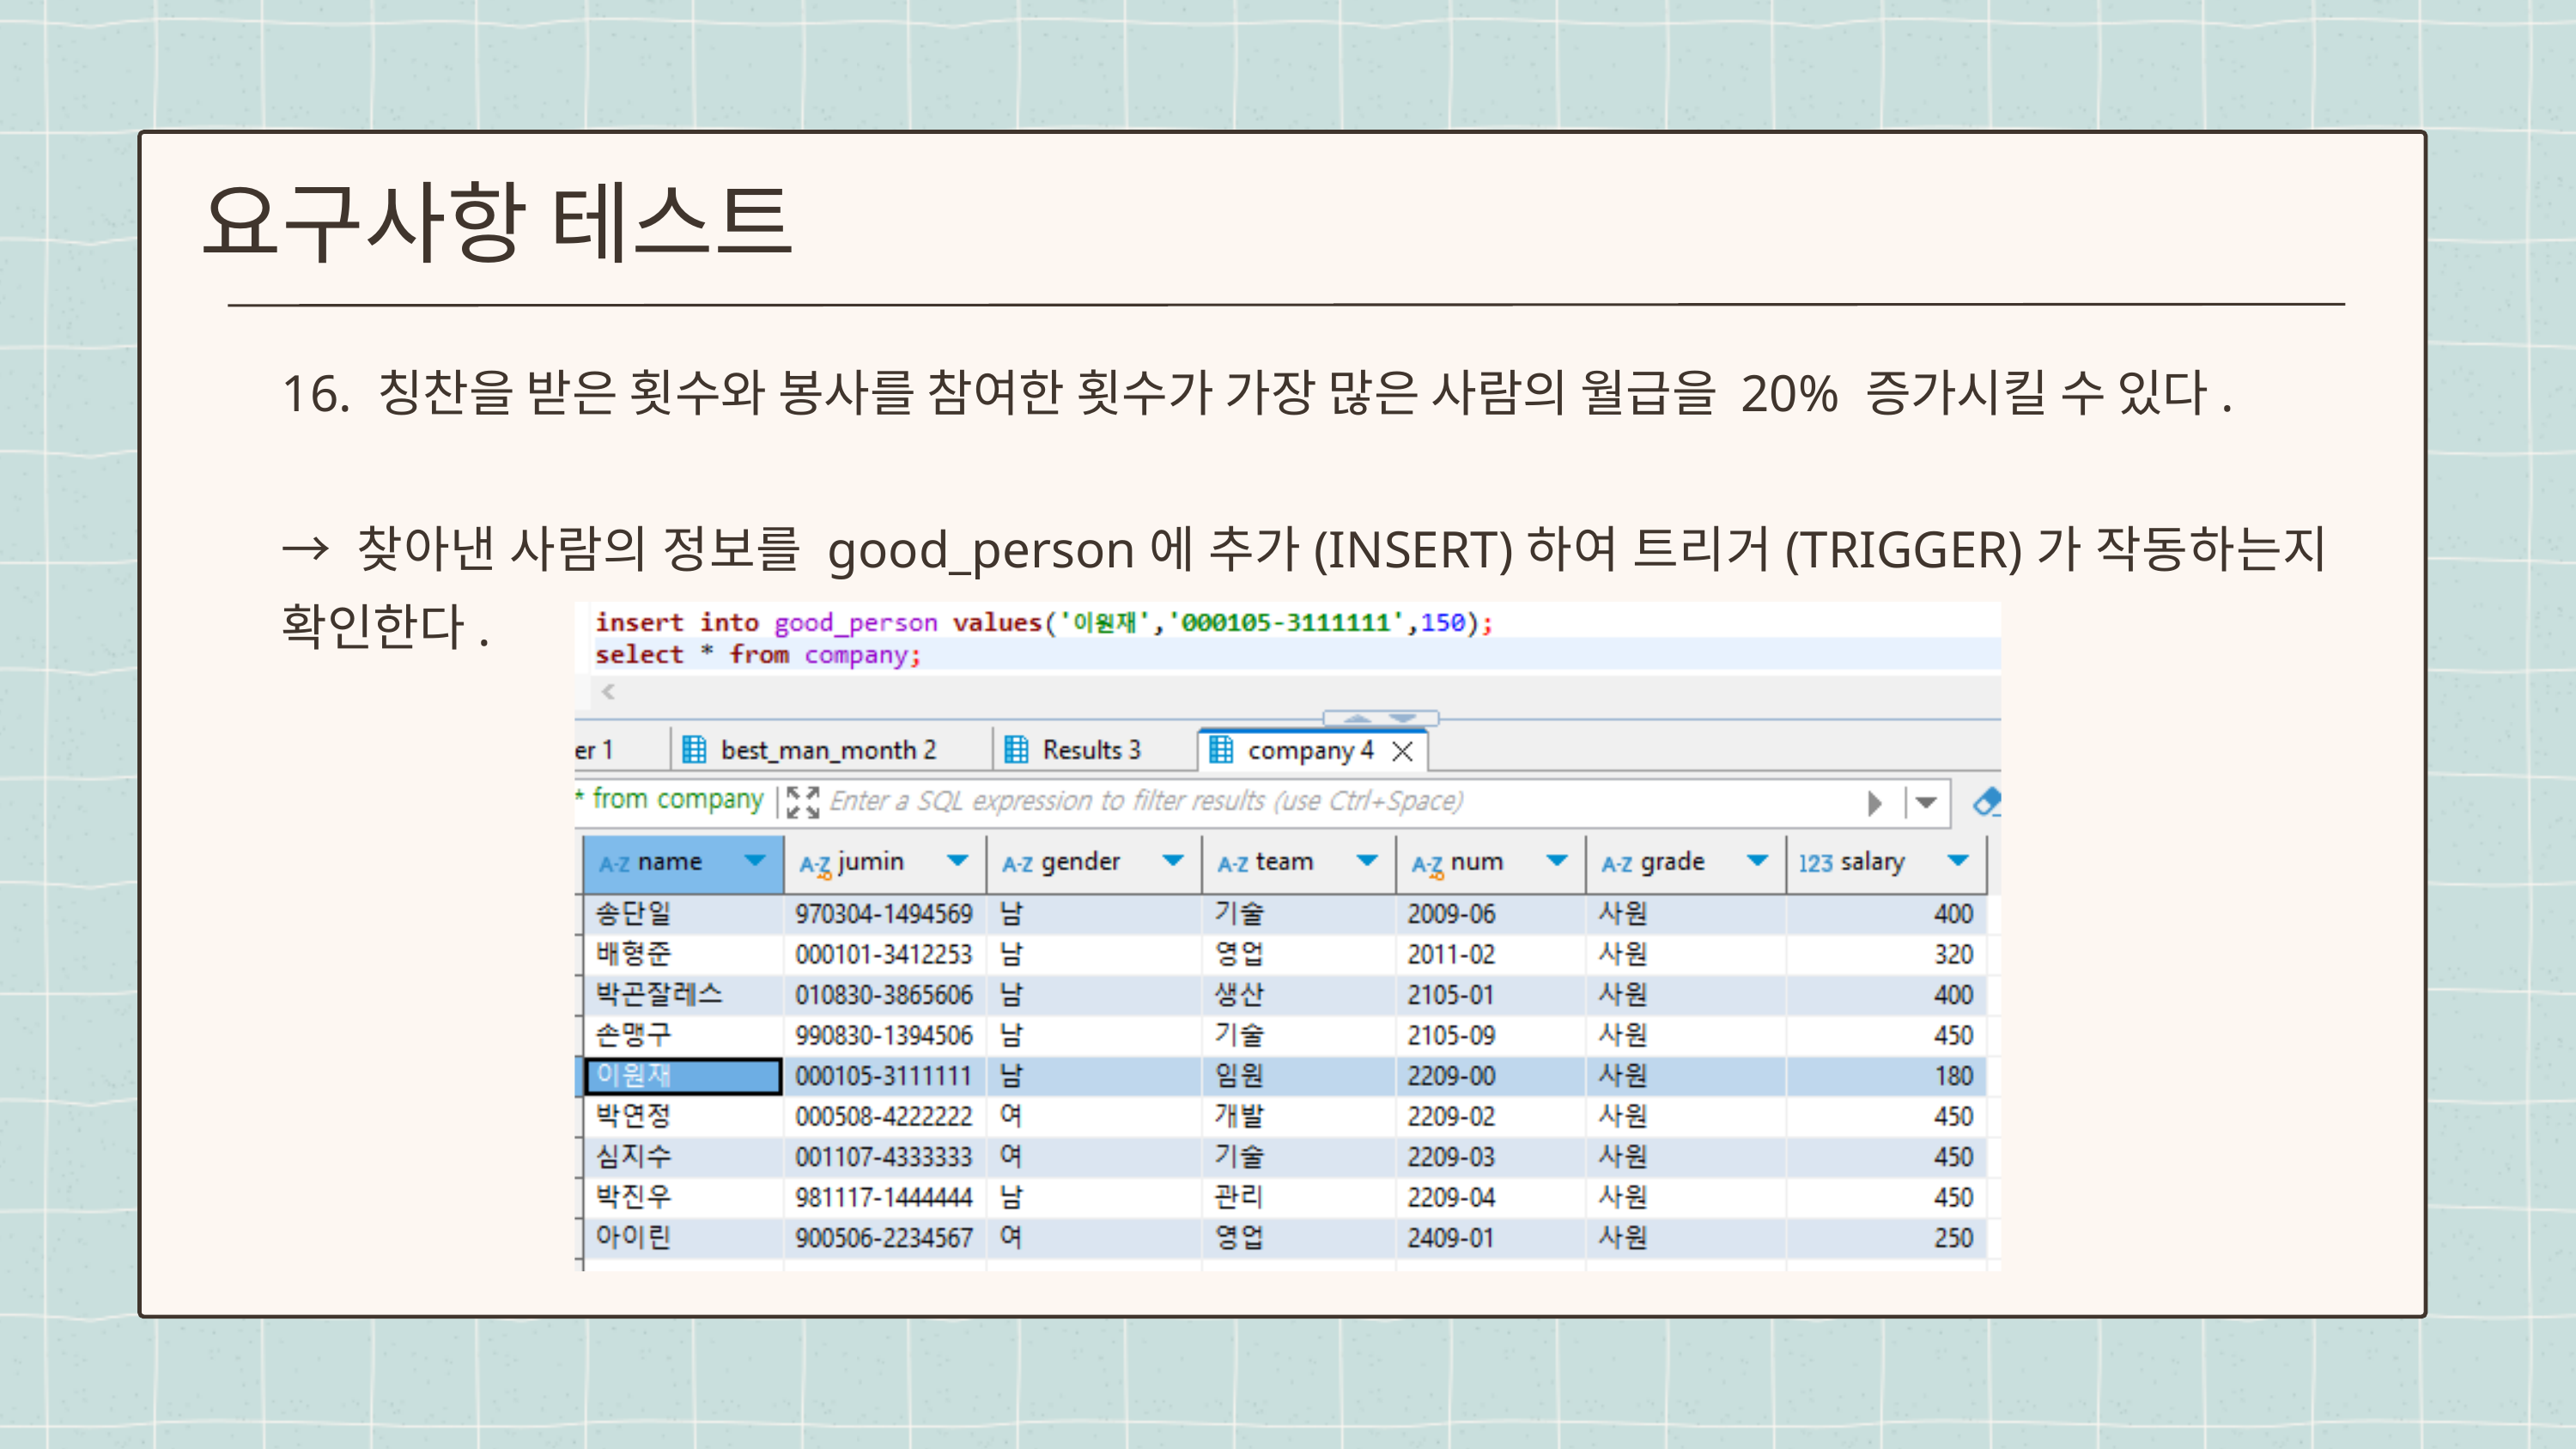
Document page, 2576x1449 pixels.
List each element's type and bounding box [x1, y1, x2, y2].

text_box [0, 0, 2576, 1449]
text_box [139, 131, 2427, 1318]
